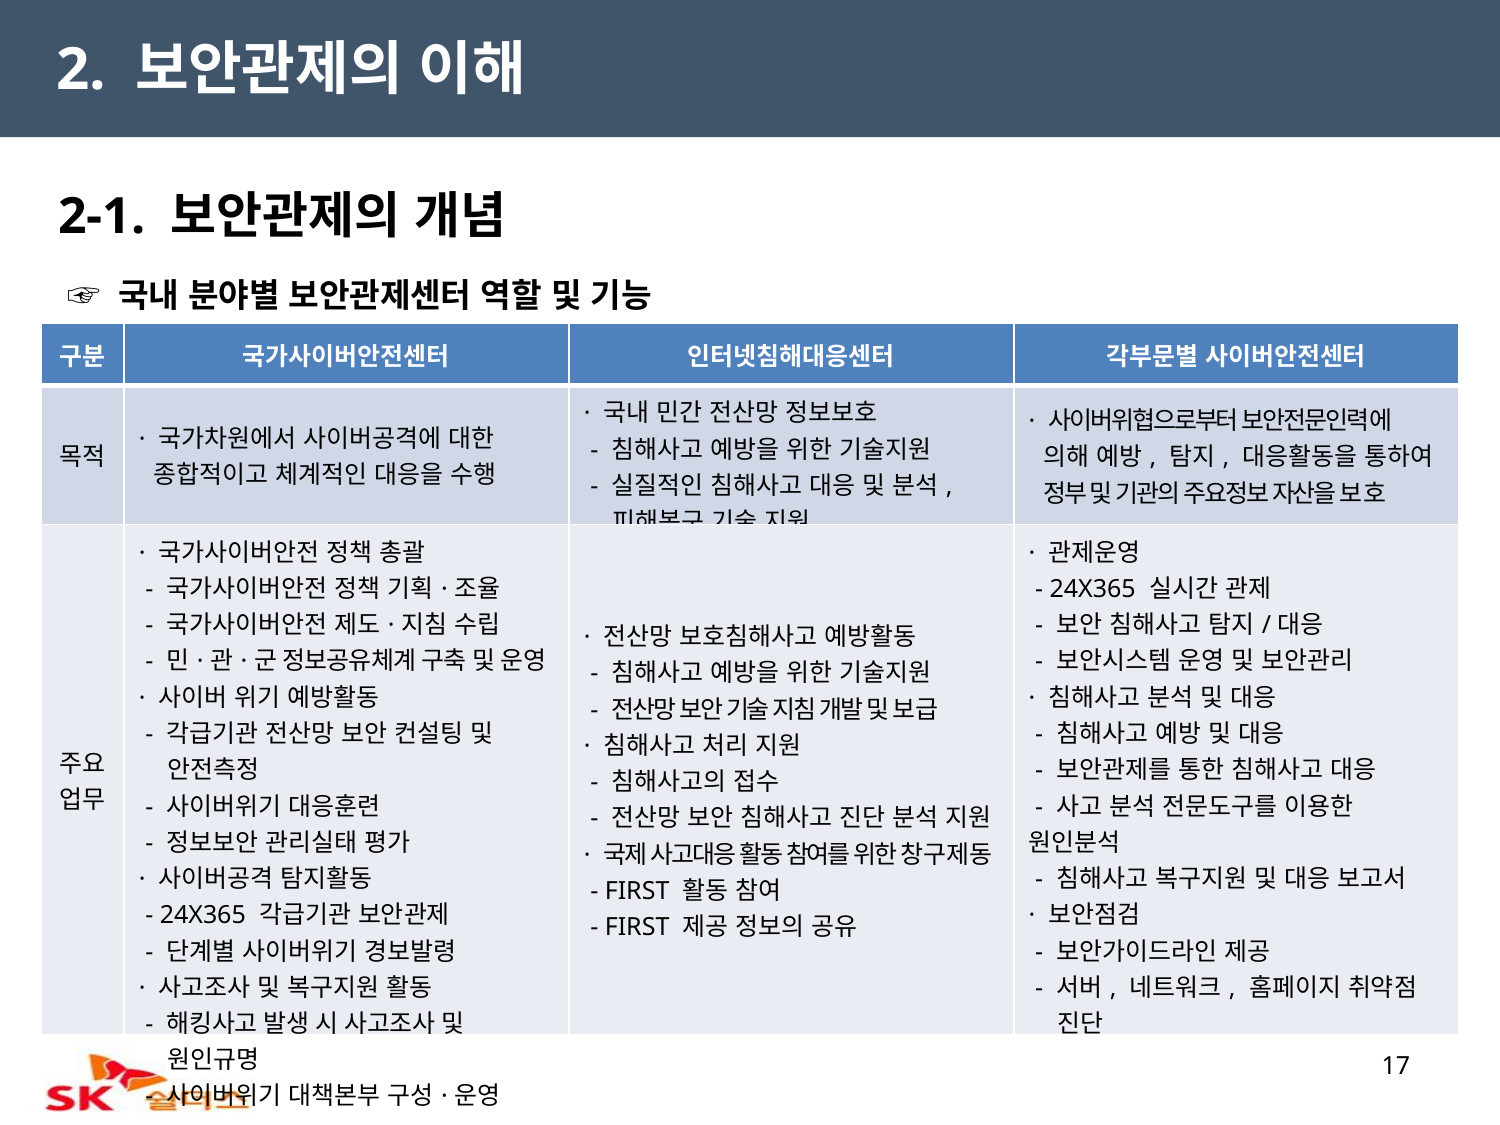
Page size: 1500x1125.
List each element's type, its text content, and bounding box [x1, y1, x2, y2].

table_cell · 사이버위협으로부터 보안전문인력에 의해 예방, 탐지, 대응활동을 통하여 정부 및 기관의 주요정보 자산을 보호 [1015, 388, 1458, 524]
table_header 국가사이버안전센터 [125, 324, 568, 383]
text_box 2. 보안관제의 이해 [39, 17, 752, 116]
table_cell 목적 [42, 388, 123, 524]
table_header 구분 [42, 324, 123, 383]
text_box 2-1. 보안관제의 개념 [42, 171, 1461, 257]
table_header 인터넷침해대응센터 [570, 324, 1013, 383]
table_cell · 전산망 보호침해사고 예방활동 - 침해사고 예방을 위한 기술지원 - 전산망 보안 기술 지침 개발 및 보급 · 침해사고 처리 지원 - 침해사고의 접수 - 전산망 보안 침해사고 진단 분석 지원 · 국제 사고대응 활동 참여를 위한 창구제동 - FIRST 활동 참여 - FIRST 제공 정보의 공유 [570, 525, 1013, 1034]
table_cell · 국가차원에서 사이버공격에 대한 종합적이고 체계적인 대응을 수행 [125, 388, 568, 524]
slide_number 17 [1074, 1042, 1425, 1103]
text_box ☞ 국내 분야별 보안관제센터 역할 및 기능 [43, 267, 1459, 322]
table_cell · 국내 민간 전산망 정보보호 - 침해사고 예방을 위한 기술지원 - 실질적인 침해사고 대응 및 분석, 피해복구 기술 지원 [570, 388, 1013, 524]
picture [17, 1044, 267, 1121]
table_cell · 관제운영 - 24X365 실시간 관제 - 보안 침해사고 탐지/대응 - 보안시스템 운영 및 보안관리 · 침해사고 분석 및 대응 - 침해사고 예방 및 대응 - 보안관제를 통한 침해사고 대응 - 사고 분석 전문도구를 이용한 원인분석 - 침해사고 복구지원 및 대응 보고서 · 보안점검 - 보안가이드라인 제공 - 서버, 네트워크, 홈페이지 취약점 진단 [1015, 525, 1458, 1034]
table_cell 주요업무 [42, 525, 123, 1034]
table_cell · 국가사이버안전 정책 총괄 - 국가사이버안전 정책 기획·조율 - 국가사이버안전 제도·지침 수립 - 민·관·군 정보공유체계 구축 및 운영 · 사이버 위기 예방활동 - 각급기관 전산망 보안 컨설팅 및 안전측정 - 사이버위기 대응훈련 - 정보보안 관리실태 평가 · 사이버공격 탐지활동 - 24X365 각급기관 보안관제 - 단계별 사이버위기 경보발령 · 사고조사 및 복구지원 활동 - 해킹사고 발생 시 사고조사 및 원인규명 - 사이버위기 대책본부 구성·운영 [125, 525, 568, 1034]
table_header 각부문별 사이버안전센터 [1015, 324, 1458, 383]
